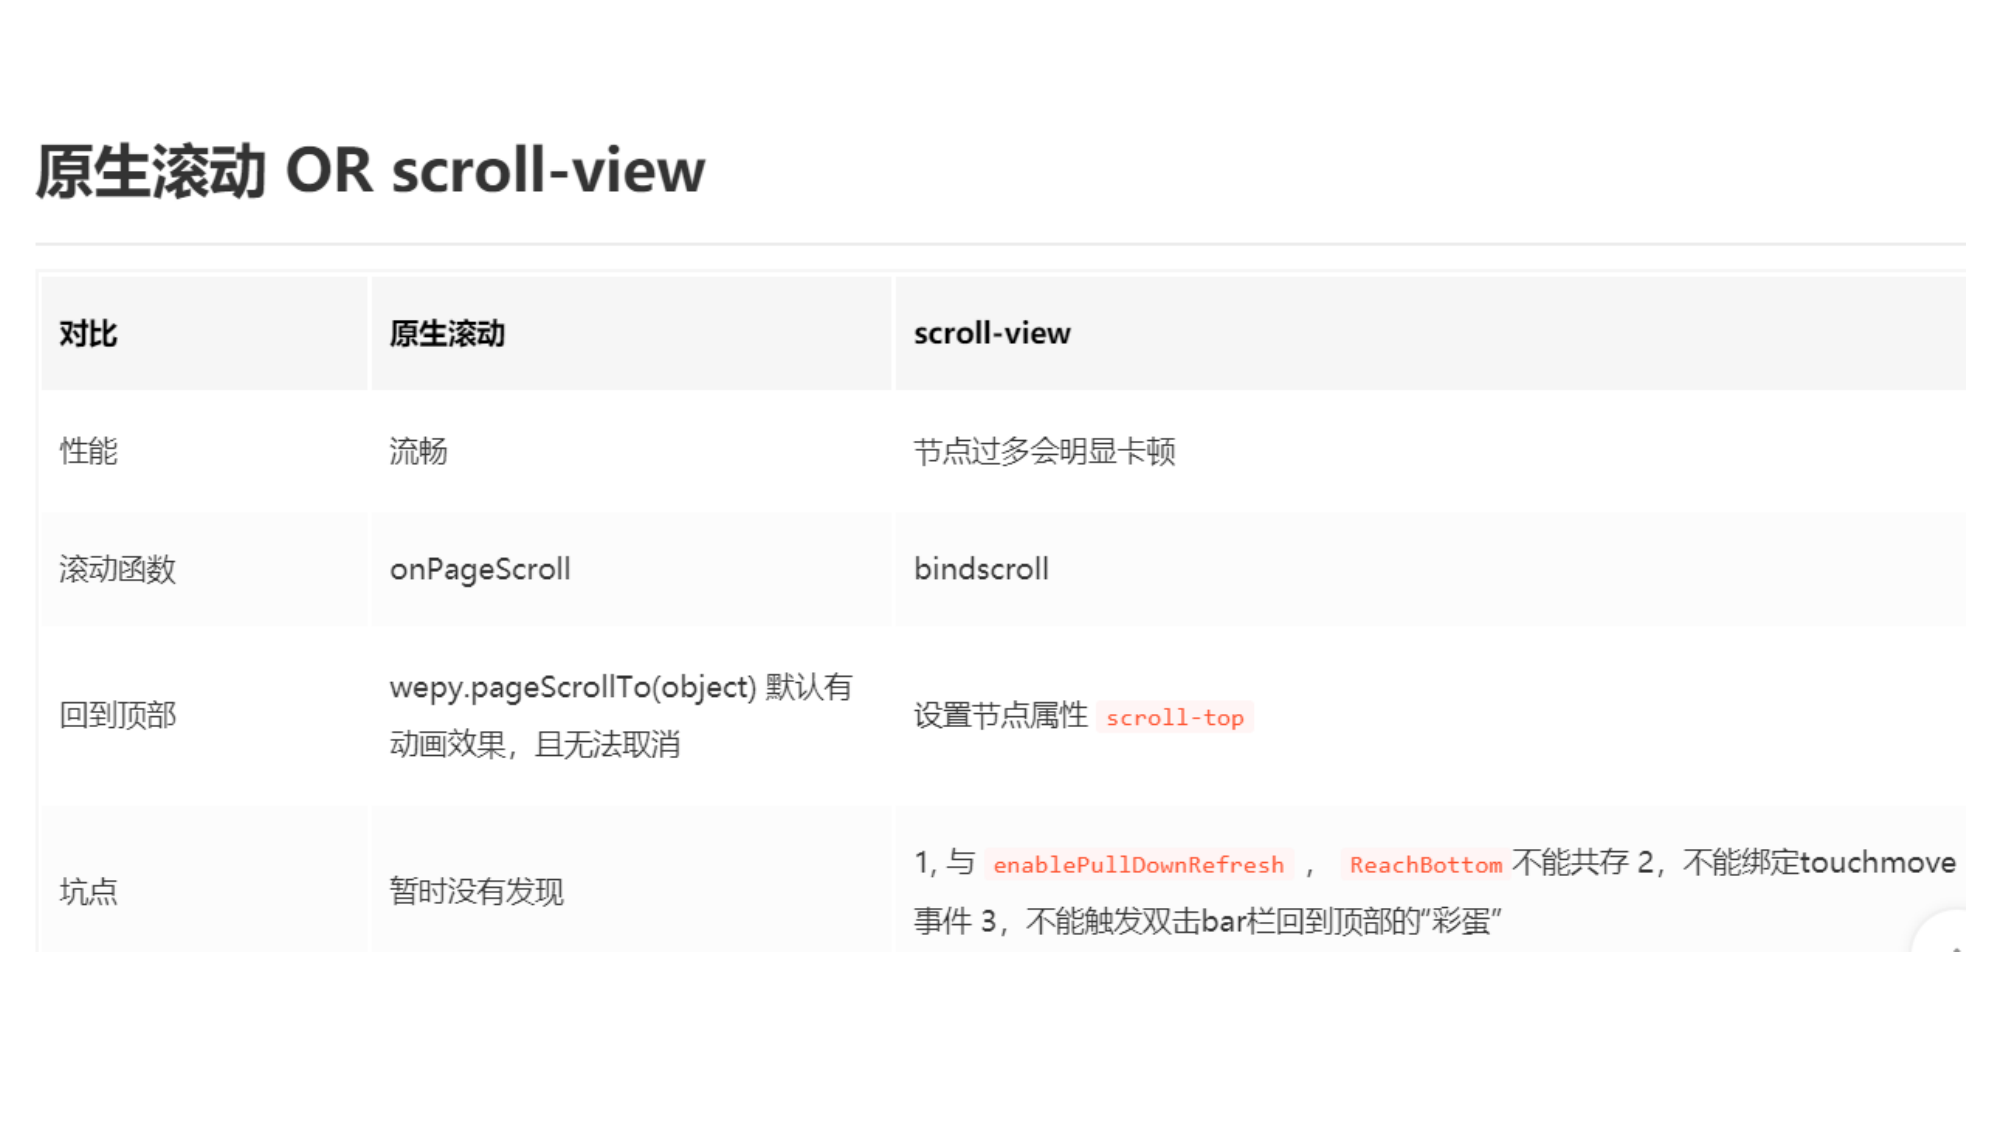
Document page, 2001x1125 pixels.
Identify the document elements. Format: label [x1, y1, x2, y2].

picture [25, 125, 1966, 952]
